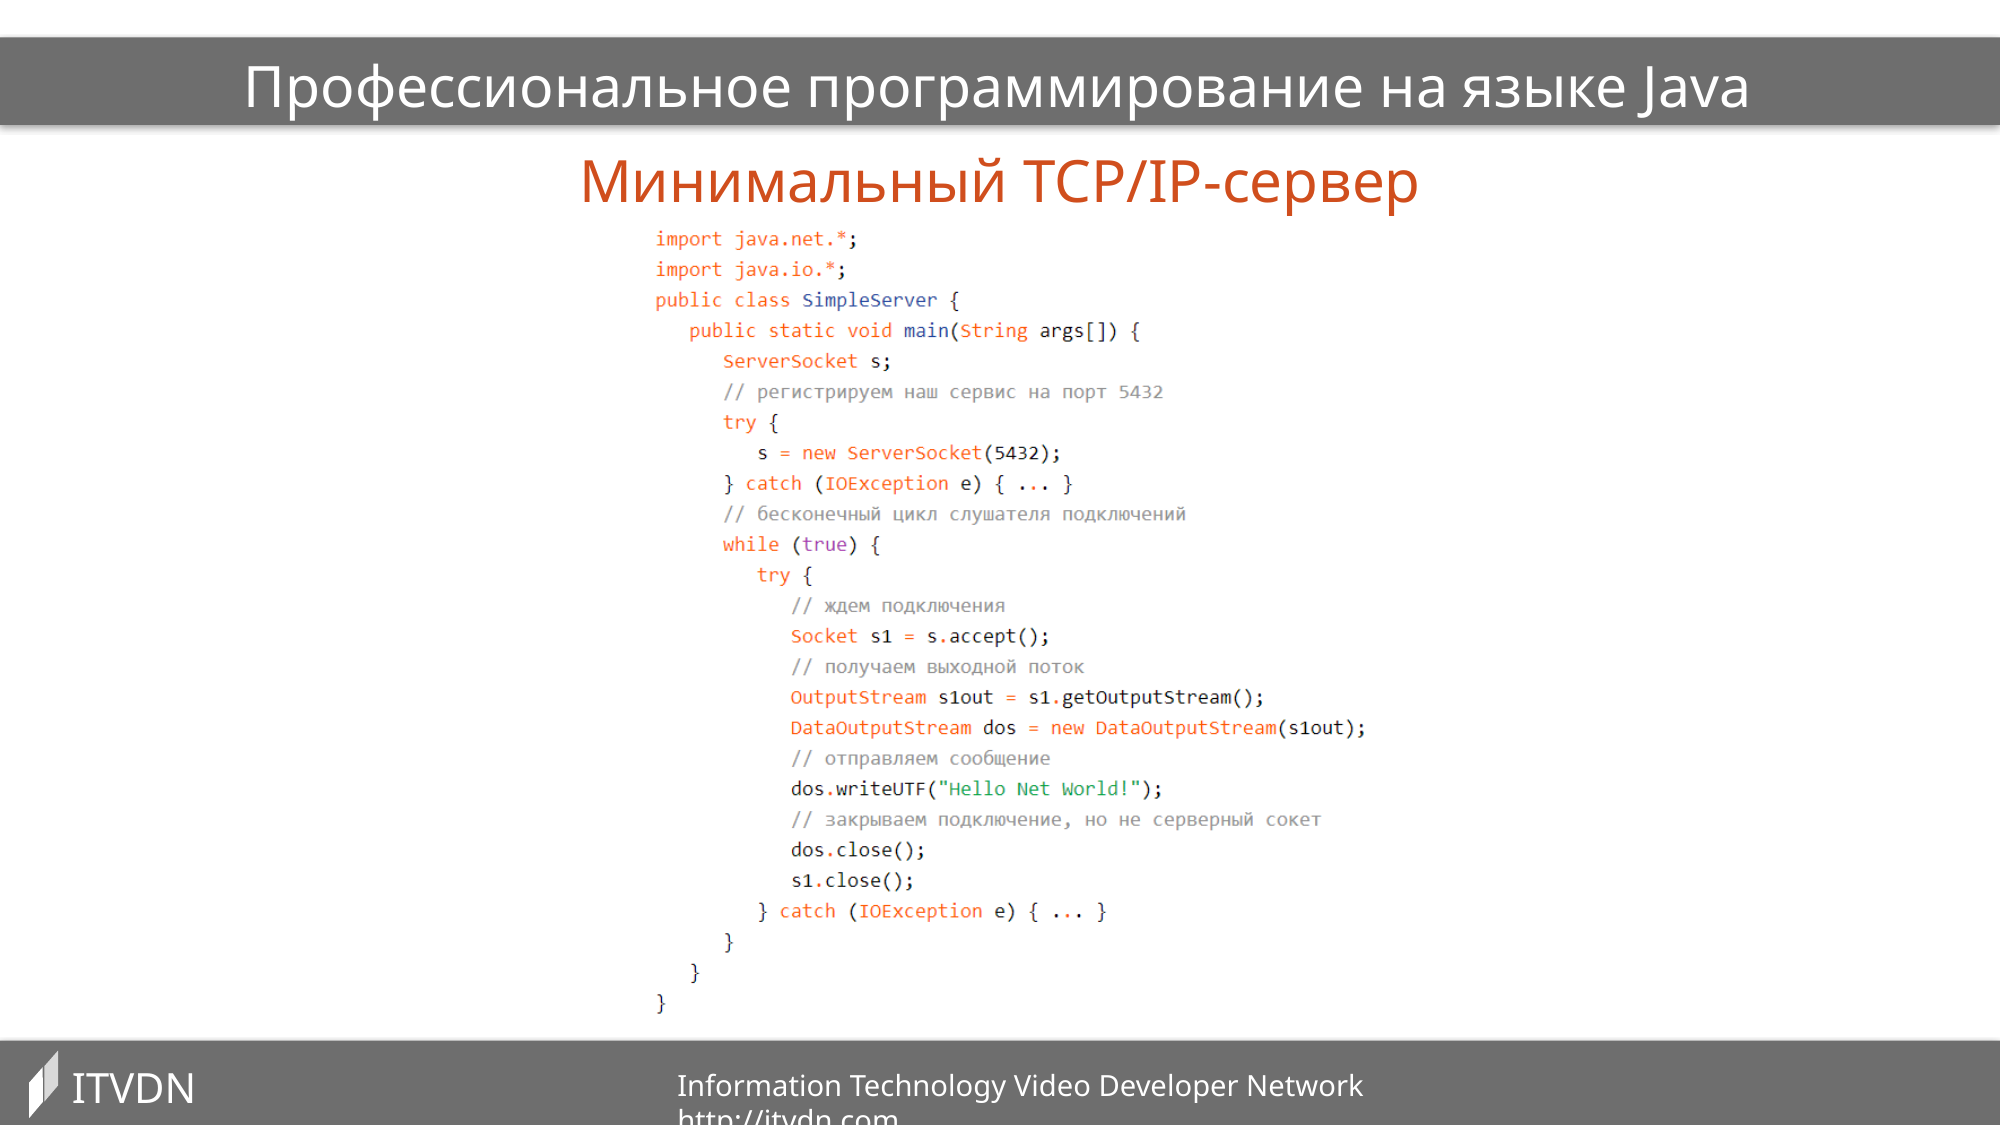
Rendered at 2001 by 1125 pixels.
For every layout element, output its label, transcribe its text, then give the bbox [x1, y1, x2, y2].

text_box Минимальный TCP/IP-сервер [324, 138, 1675, 225]
text_box Information Technology Video Developer Network http://itvdn.com [662, 1059, 1963, 1125]
text_box [0, 34, 2000, 128]
text_box Профессиональное программирование на языке Java [207, 37, 1788, 132]
picture [652, 224, 1376, 1034]
text_box [0, 1037, 2000, 1125]
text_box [28, 1050, 59, 1119]
text_box ITVDN [62, 1054, 212, 1120]
